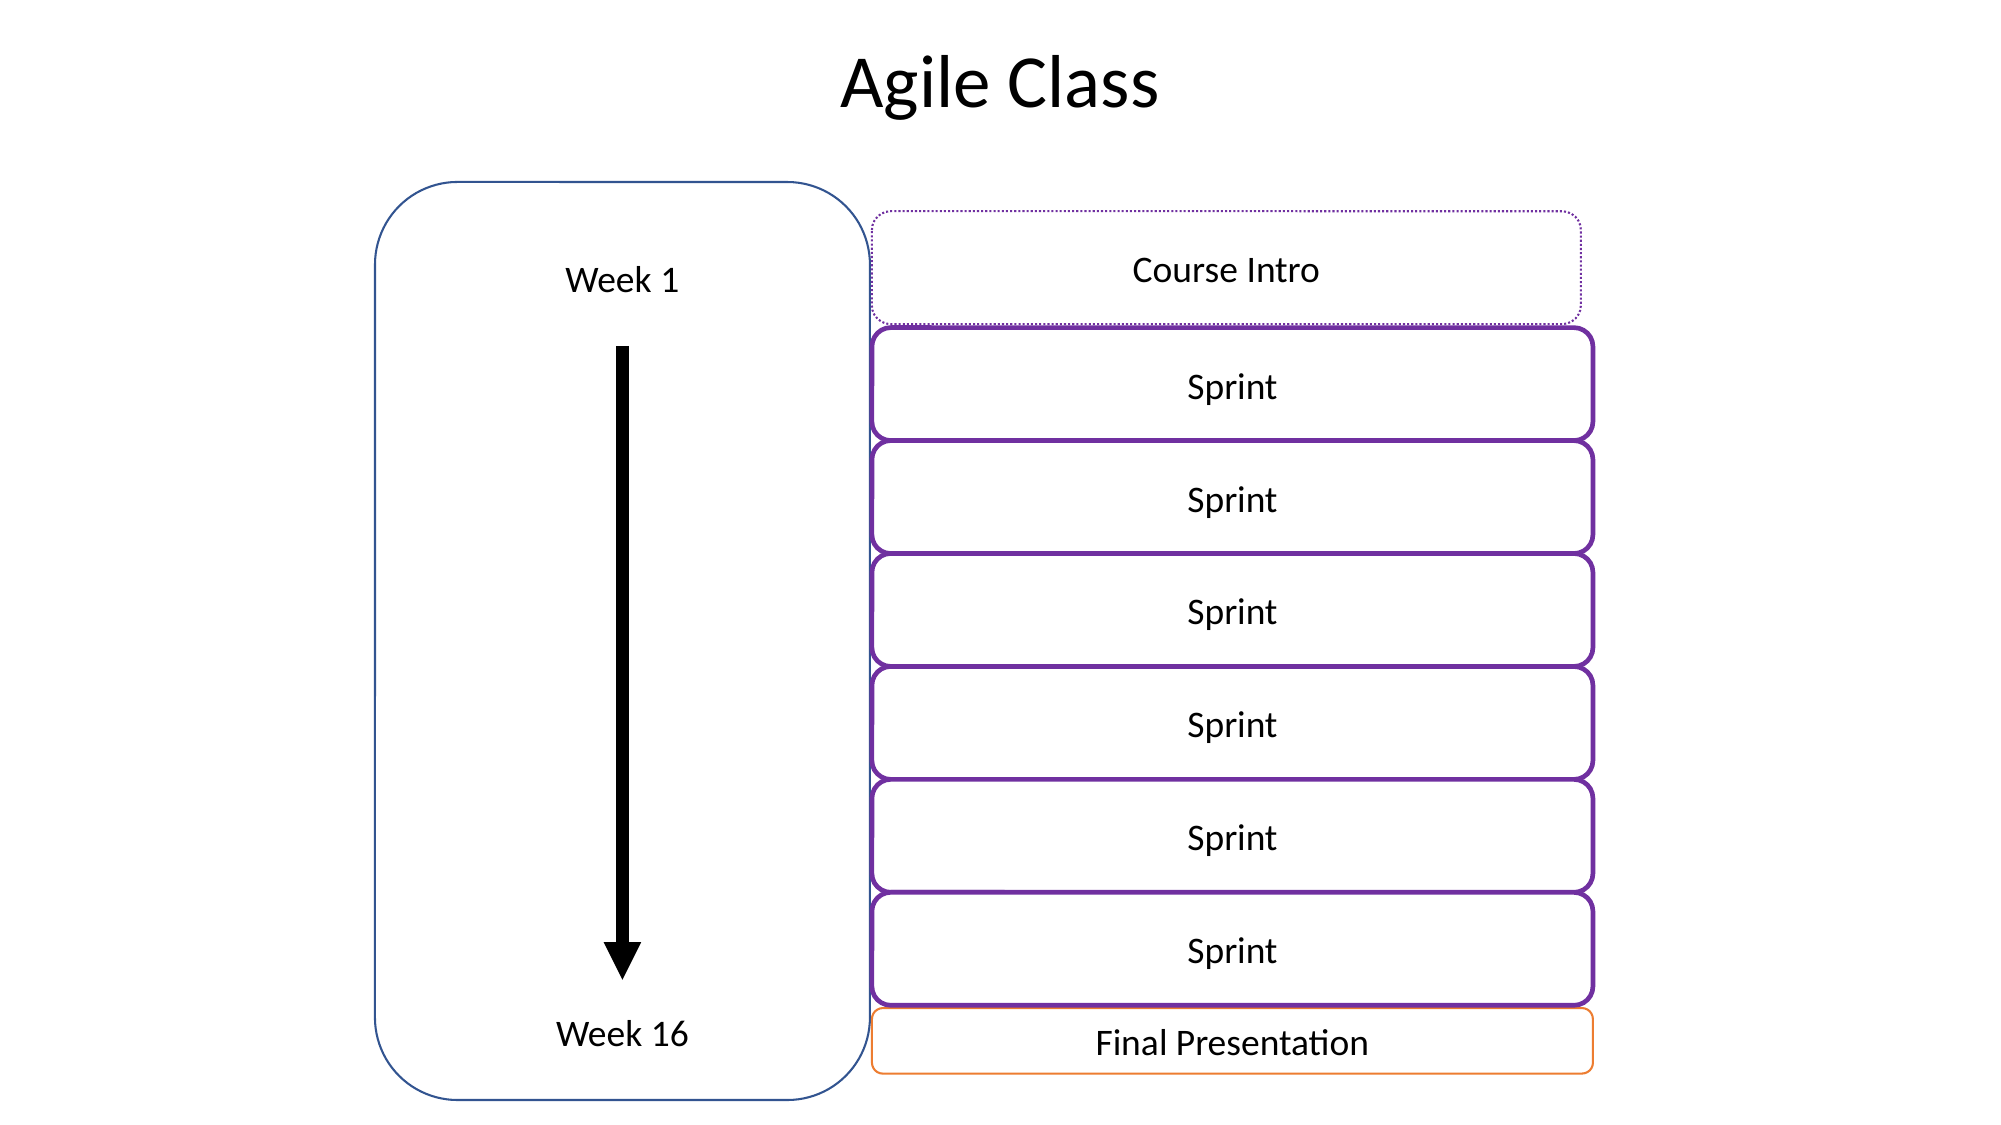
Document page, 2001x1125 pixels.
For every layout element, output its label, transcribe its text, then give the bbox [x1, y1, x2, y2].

text_box Final Presentation [870, 1007, 1594, 1075]
text_box [373, 180, 871, 1102]
text_box Sprint [870, 665, 1594, 779]
text_box Week 1 [418, 246, 827, 308]
text_box Agile Class [300, 24, 1700, 130]
text_box Week 16 [418, 1001, 827, 1062]
text_box Sprint [870, 552, 1594, 666]
text_box Sprint [870, 891, 1594, 1007]
text_box Sprint [870, 778, 1594, 892]
text_box Sprint [870, 439, 1594, 553]
text_box Sprint [870, 326, 1594, 440]
text_box Course Intro [870, 210, 1582, 326]
